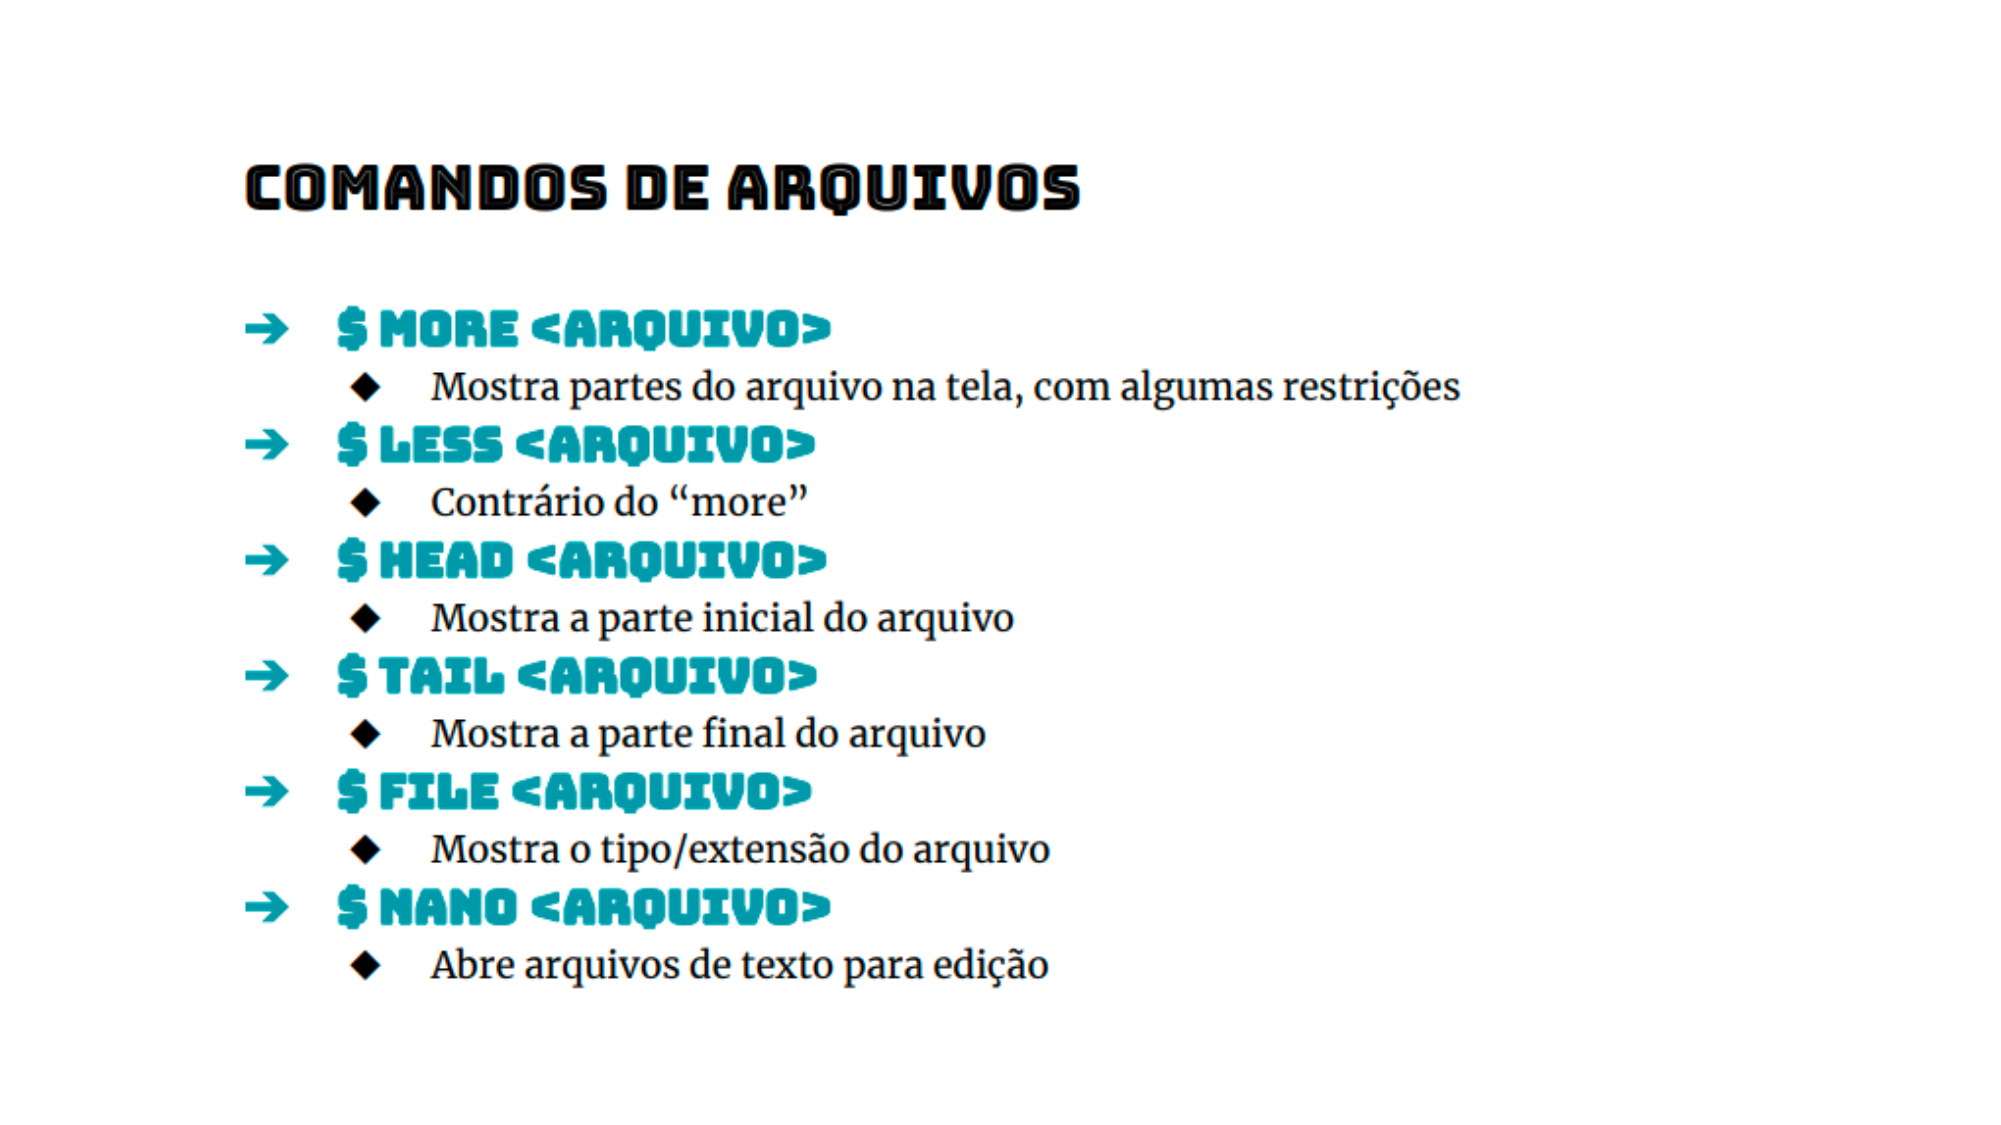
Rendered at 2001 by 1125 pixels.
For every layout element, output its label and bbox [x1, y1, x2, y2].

picture [191, 130, 1898, 1015]
